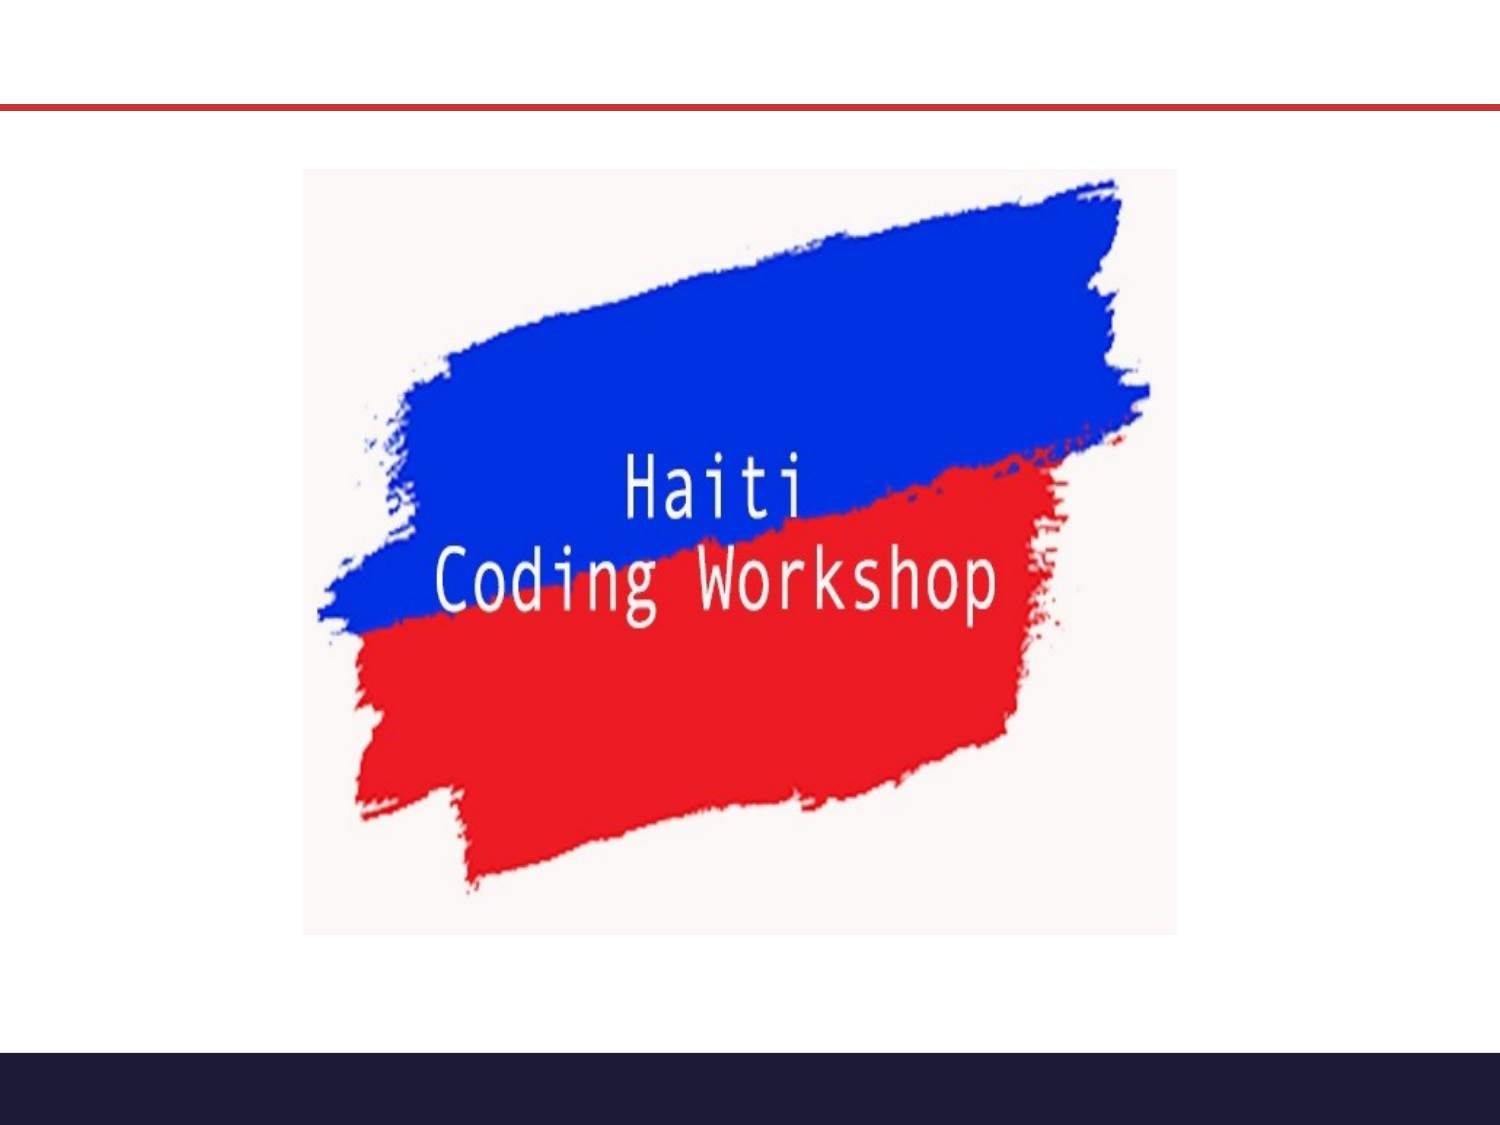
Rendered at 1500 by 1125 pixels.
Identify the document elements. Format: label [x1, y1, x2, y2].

picture [303, 168, 1178, 935]
